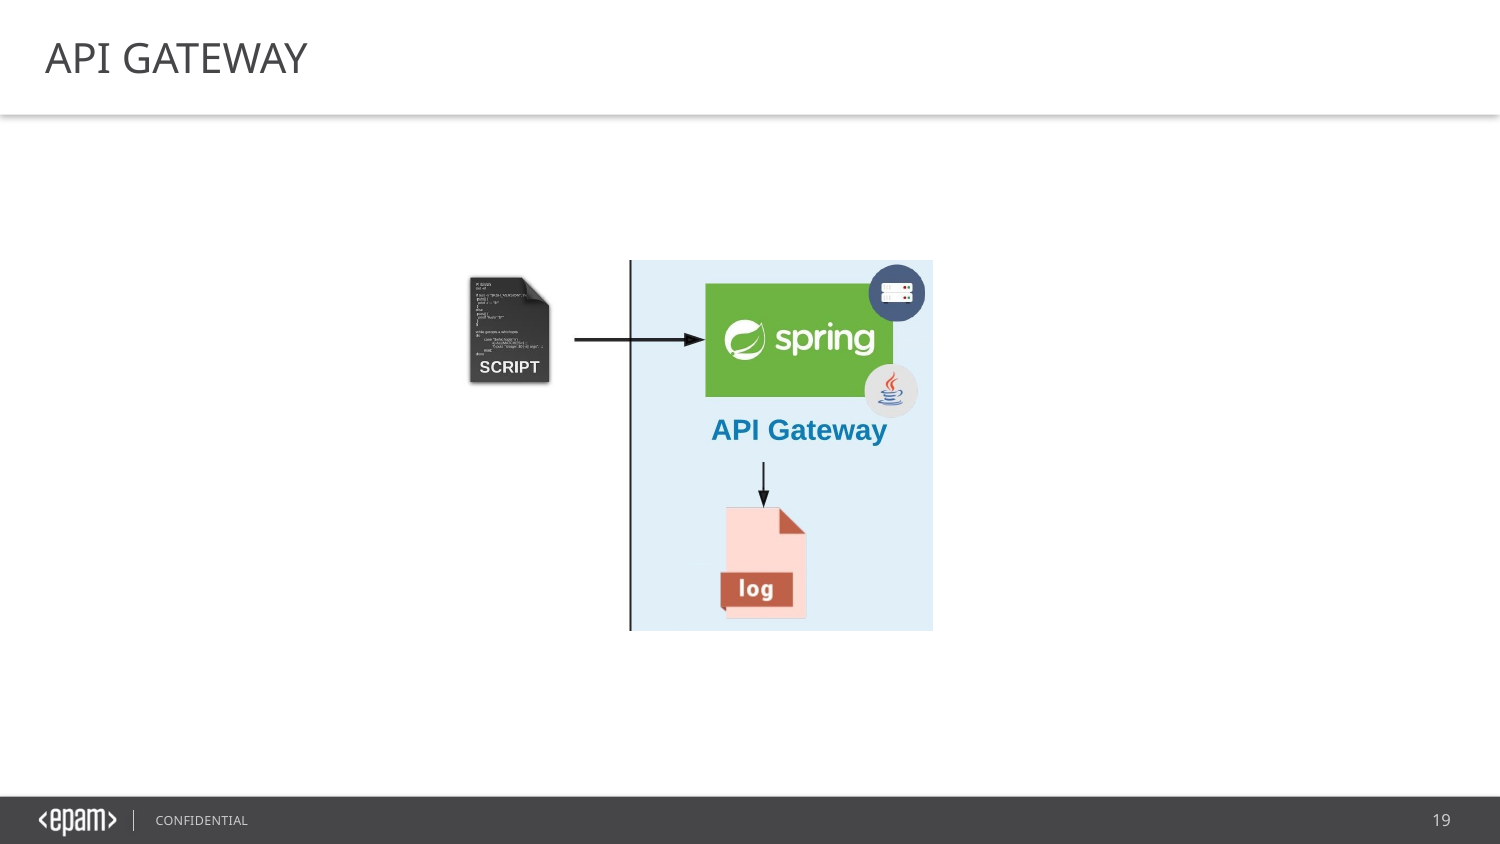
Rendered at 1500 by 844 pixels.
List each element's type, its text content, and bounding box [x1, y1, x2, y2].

picture [38, 808, 117, 837]
list API gateway [0, 0, 1500, 115]
picture [450, 260, 933, 631]
